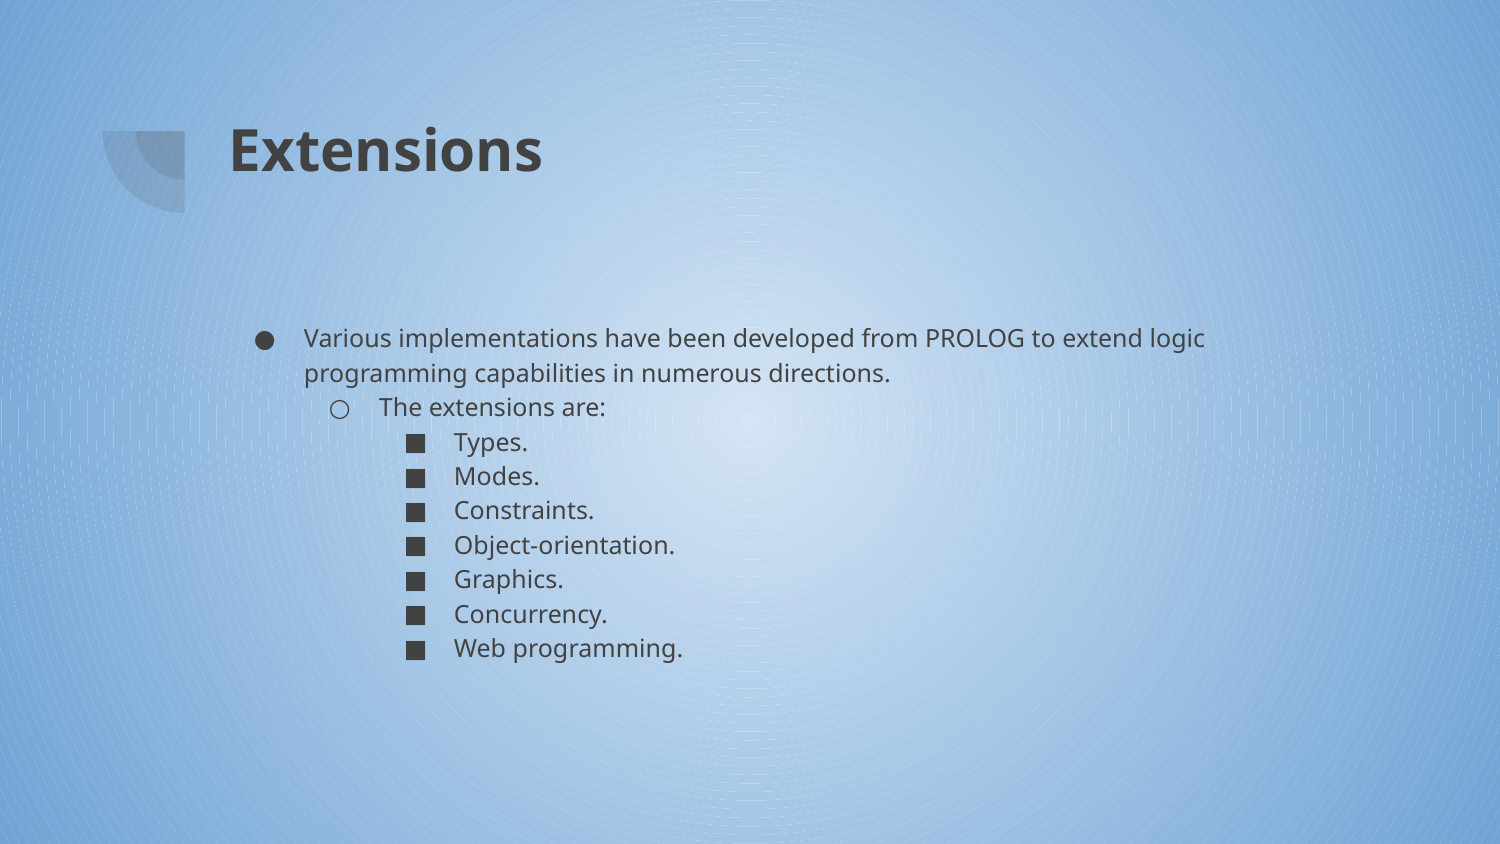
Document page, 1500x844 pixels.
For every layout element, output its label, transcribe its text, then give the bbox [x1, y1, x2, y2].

list Various implementations have been developed from PROLOG to extend logic programming capabilities in numerous directions. The extensions are: Types. Modes. Constraints. Object-orientation. Graphics. Concurrency. Web programming. [213, 208, 1368, 773]
title Extensions [213, 98, 1368, 208]
